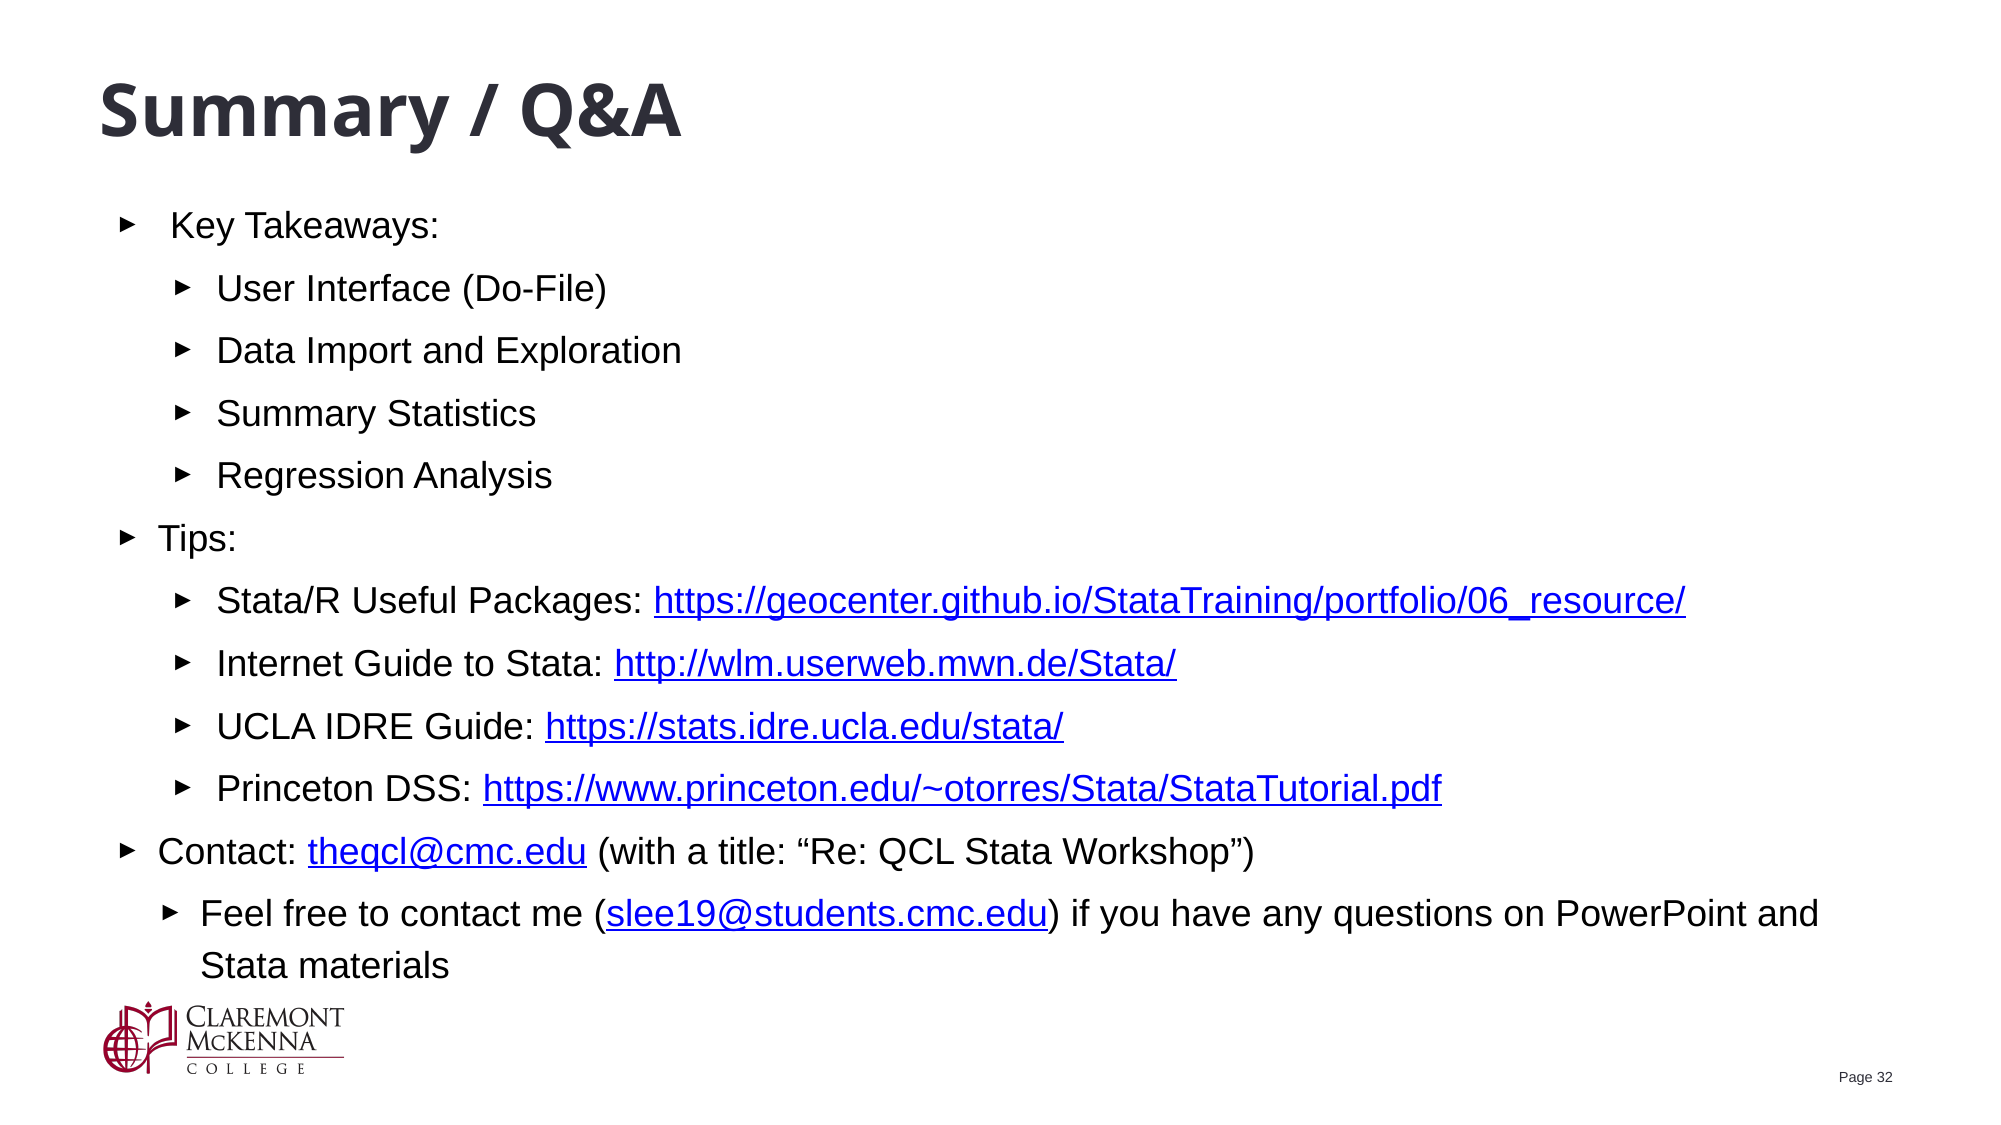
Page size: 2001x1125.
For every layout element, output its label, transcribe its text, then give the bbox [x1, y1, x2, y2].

list Key Takeaways: User Interface (Do-File) Data Import and Exploration Summary Statistics Regression Analysis Tips: Stata/R Useful Packages: https://geocenter.github.io/StataTraining/portfolio/06_resource/ Internet Guide to Stata: http://wlm.userweb.mwn.de/Stata/ UCLA IDRE Guide: https://stats.idre.ucla.edu/stata/ Princeton DSS: https://www.princeton.edu/~otorres/Stata/StataTutorial.pdf Contact: theqcl@cmc.edu (with a title: “Re: QCL Stata Workshop”) Feel free to contact me (slee19@students.cmc.edu) if you have any questions on PowerPoint and Stata materials [99, 187, 1900, 1000]
title Summary / Q&A [99, 51, 1560, 152]
